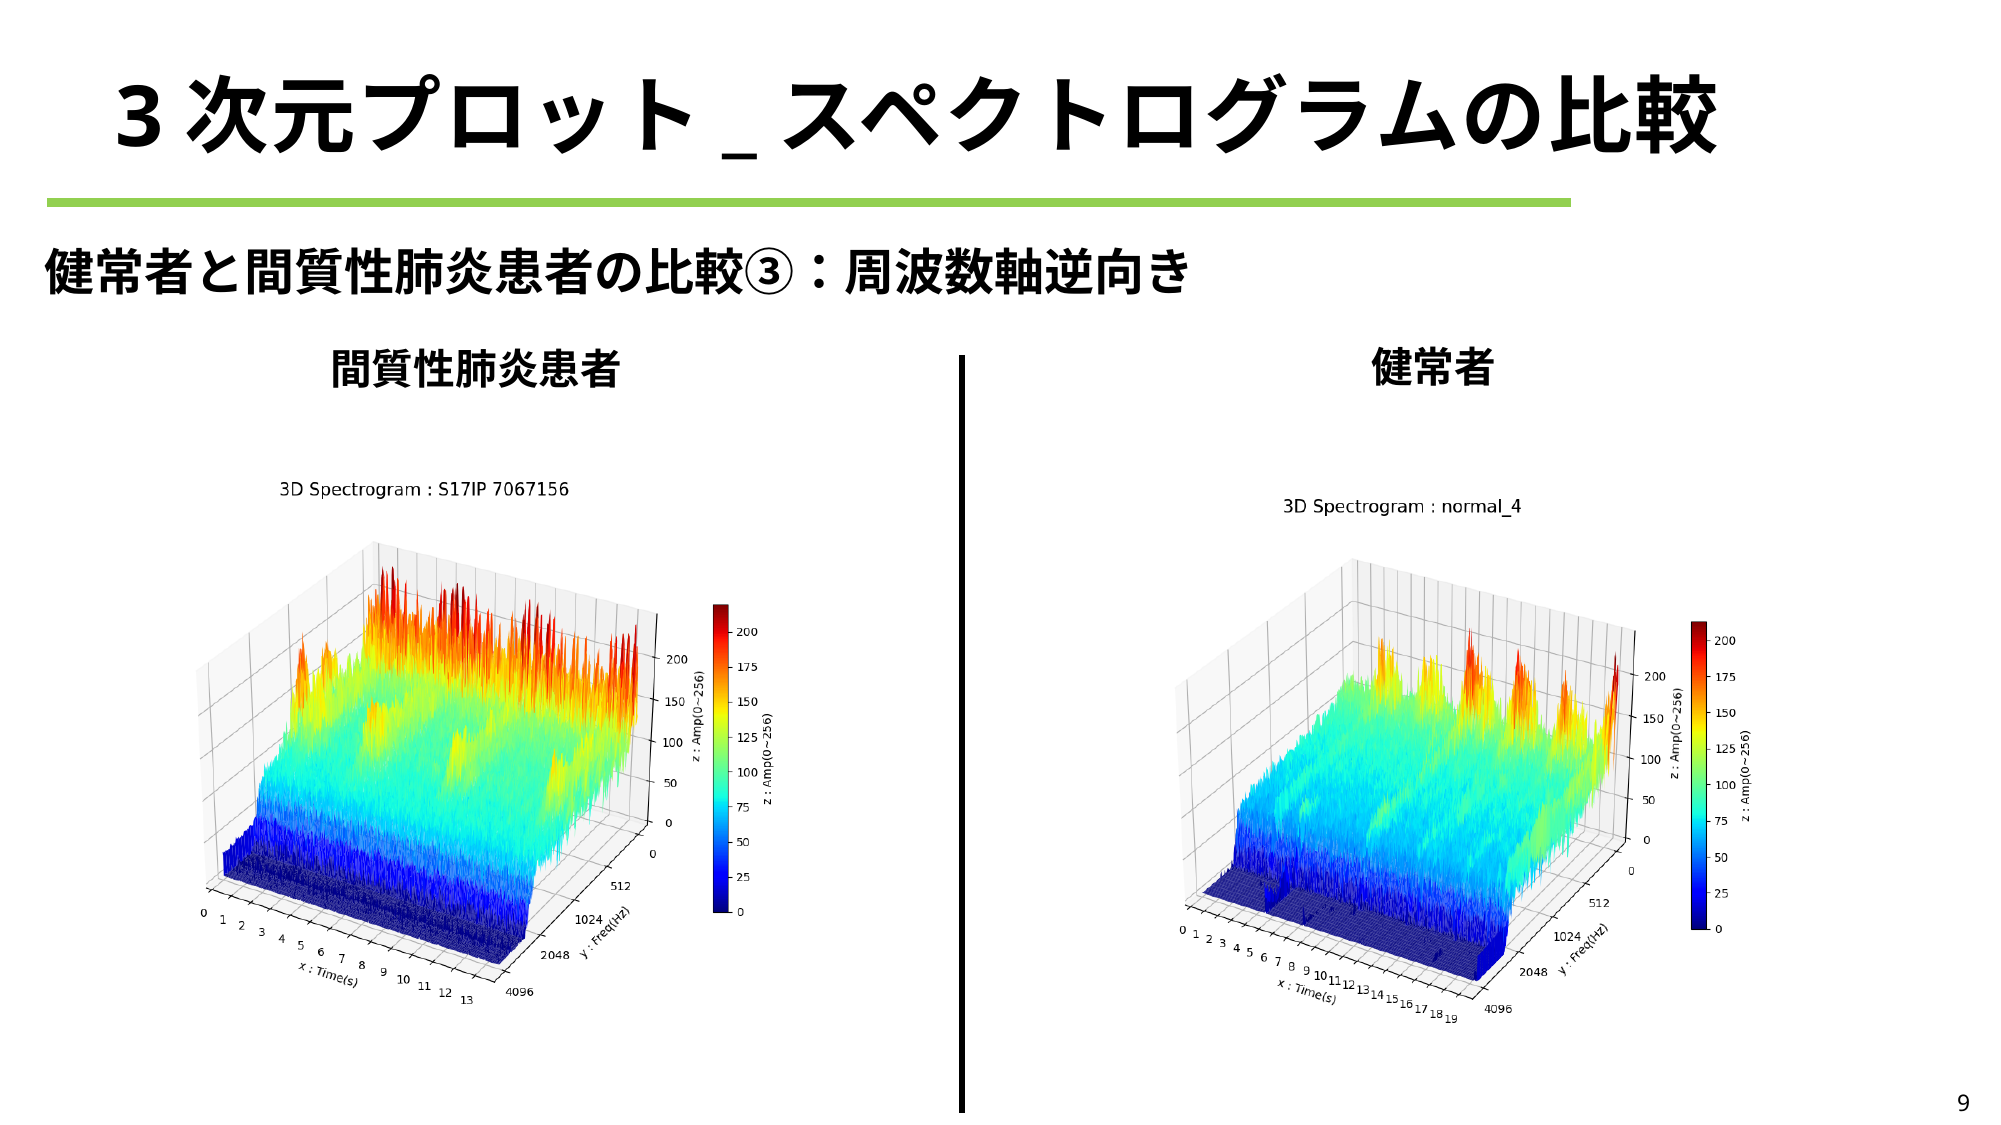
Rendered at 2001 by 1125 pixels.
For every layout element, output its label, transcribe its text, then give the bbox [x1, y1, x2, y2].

text_box 間質性肺炎患者 [0, 335, 1155, 401]
text_box 9 [1957, 1088, 2000, 1125]
picture [60, 422, 892, 1087]
picture [1039, 439, 1870, 1104]
title 3次元プロット_スペクトログラムの比較 [115, 64, 1741, 165]
text_box 健常者 [755, 333, 2000, 398]
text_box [104, 273, 534, 335]
text_box 健常者と間質性肺炎患者の比較③：周波数軸逆向き [29, 232, 1387, 308]
